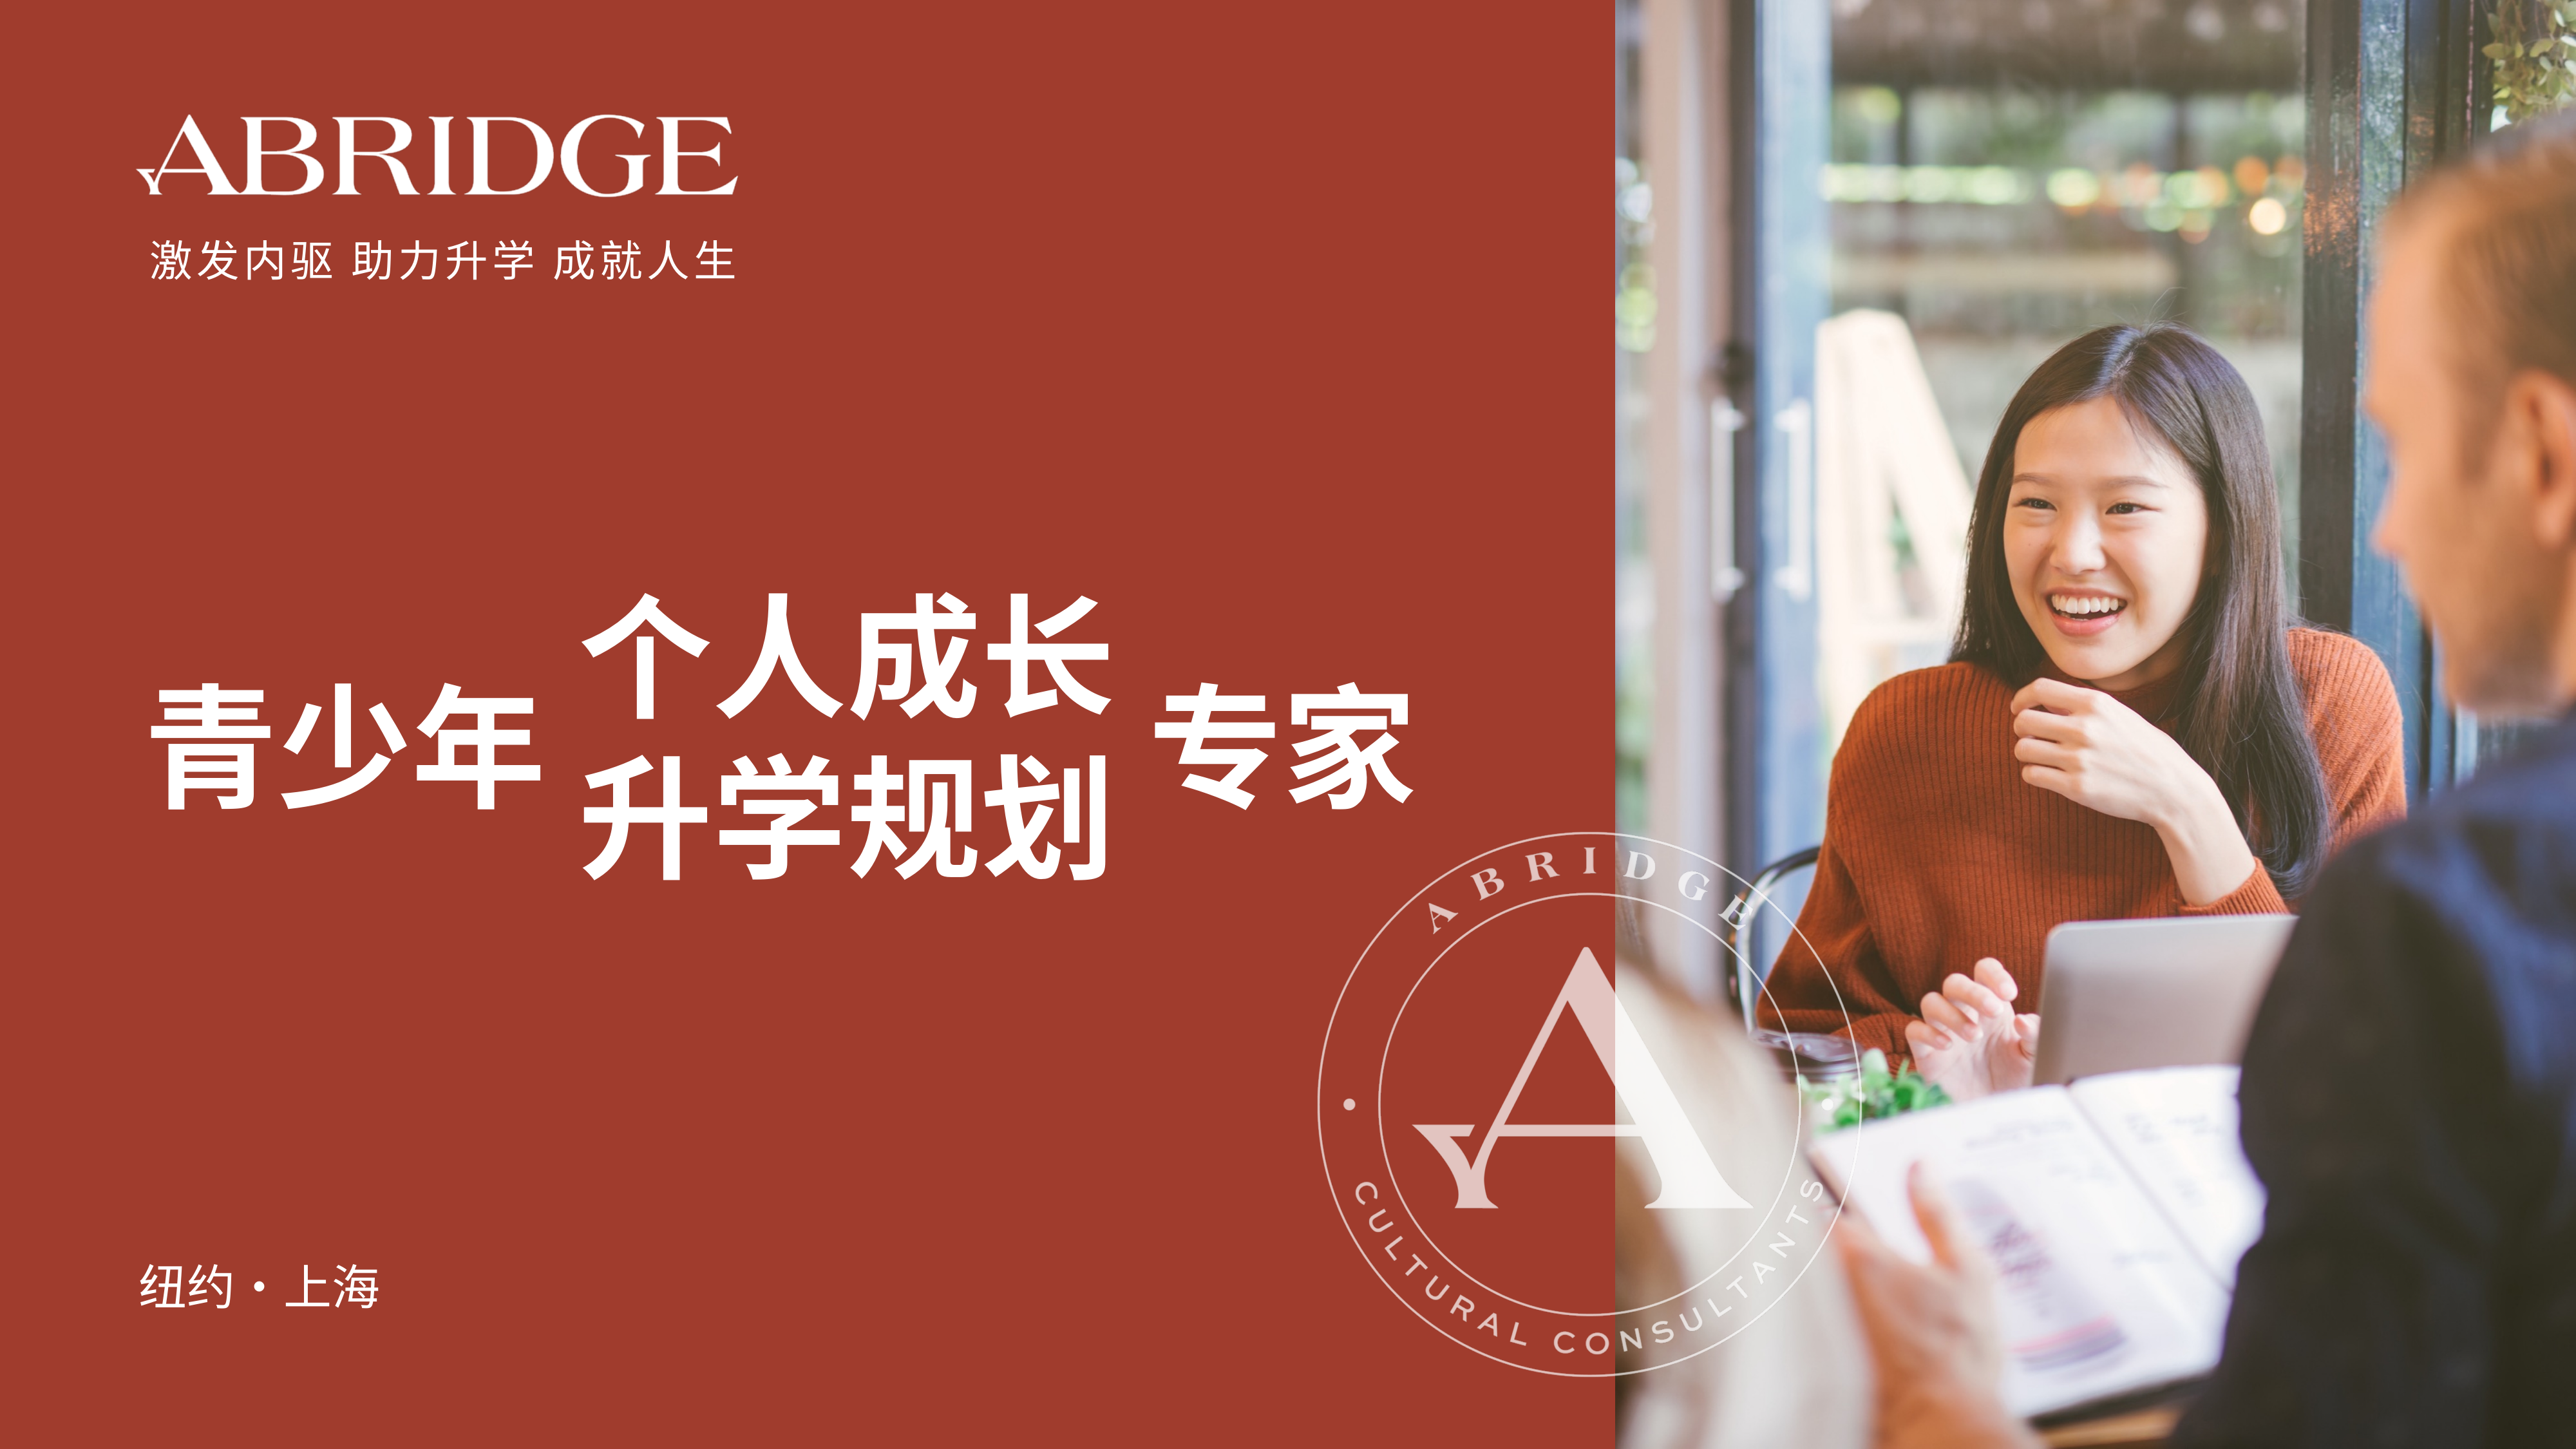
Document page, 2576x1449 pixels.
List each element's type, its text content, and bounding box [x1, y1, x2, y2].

picture [1276, 0, 2576, 1449]
list 纽约・上海 [134, 1251, 887, 1320]
text_box 专家 [1139, 658, 1564, 829]
text_box 激发内驱 助力升学 成就人生 [134, 229, 753, 290]
text_box 个人成长 升学规划 [569, 540, 1311, 900]
picture [58, 37, 816, 275]
title 青少年 [134, 658, 560, 829]
